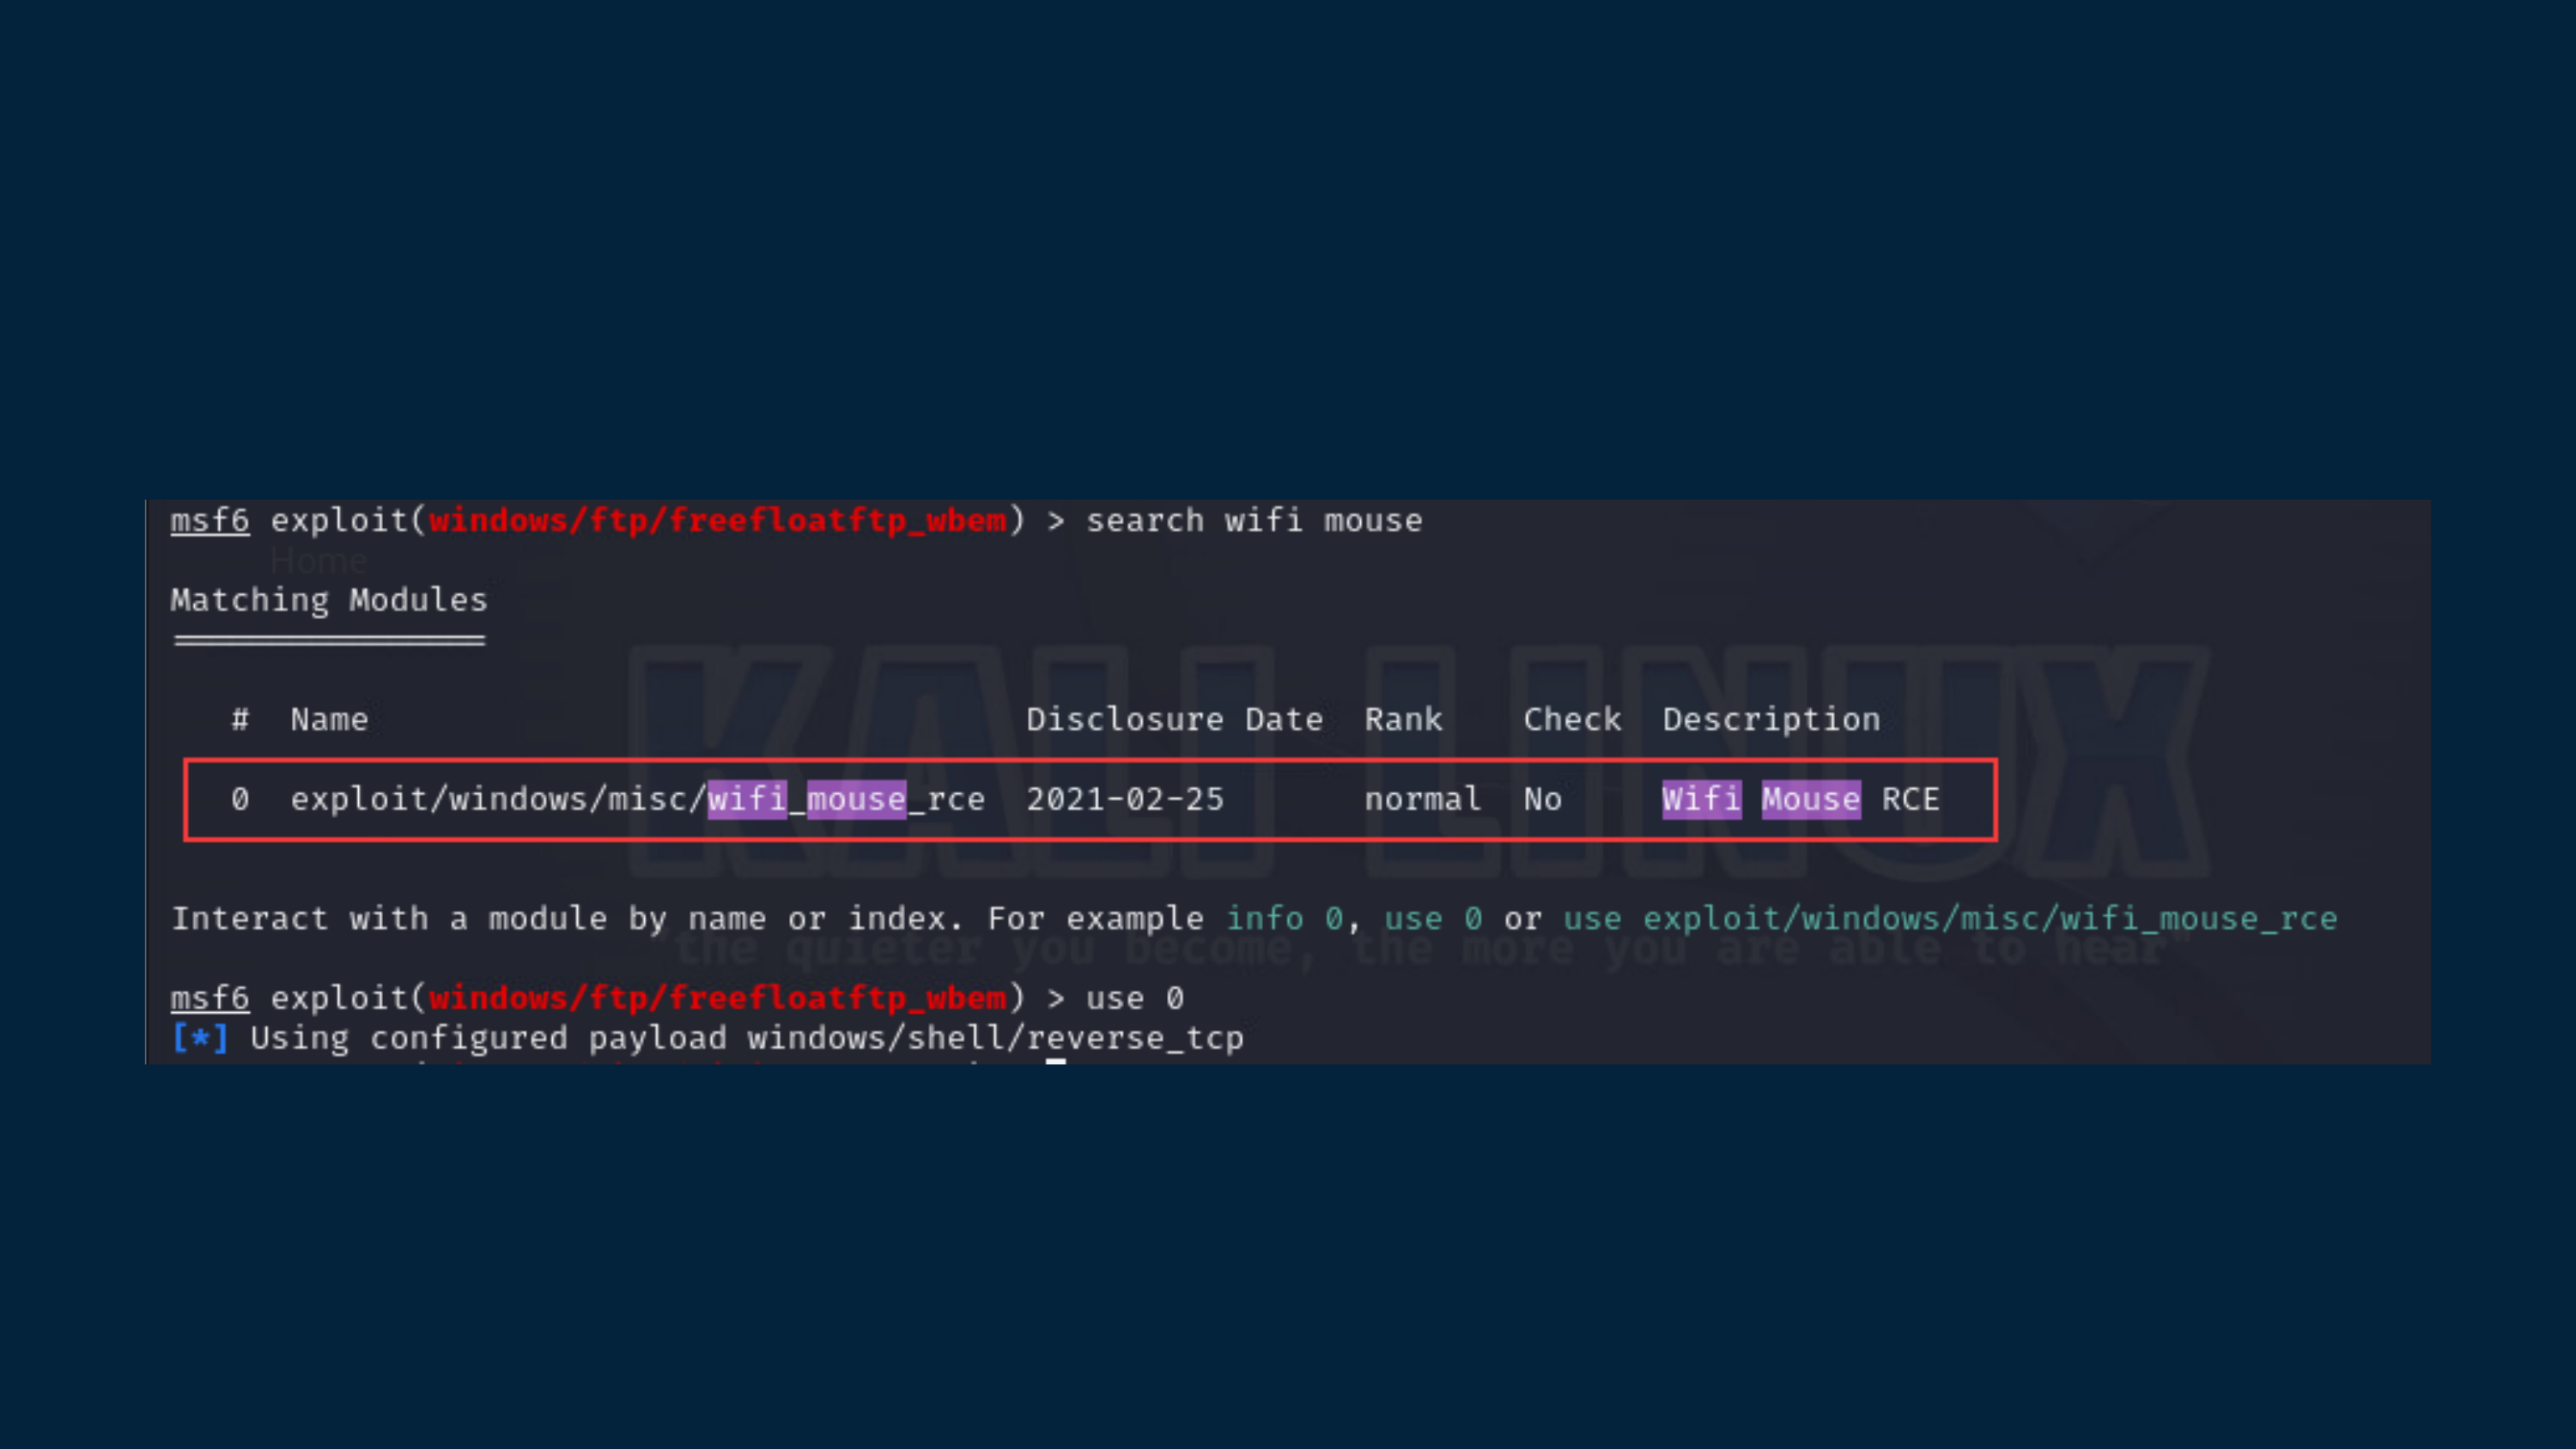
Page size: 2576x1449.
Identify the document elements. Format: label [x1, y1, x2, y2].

text_box [144, 500, 2432, 1064]
